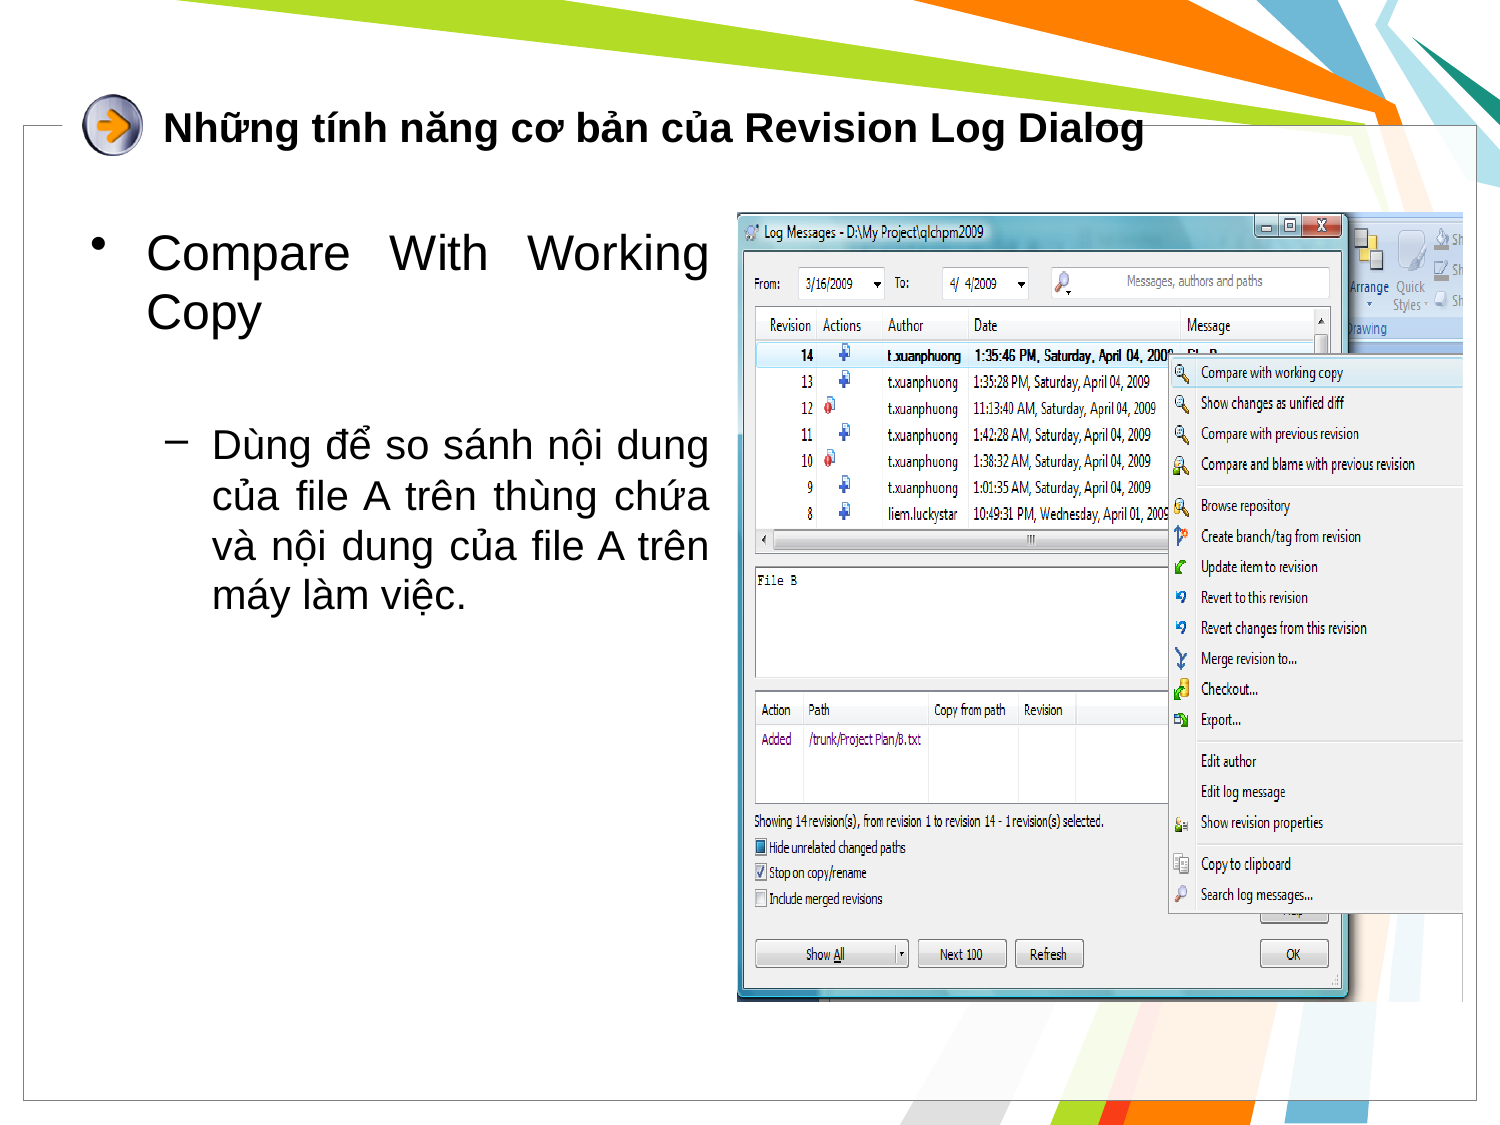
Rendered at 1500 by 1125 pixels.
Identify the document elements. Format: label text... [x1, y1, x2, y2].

title Những tính năng cơ bản của Revision Log Dialog [147, 32, 1183, 221]
picture [737, 212, 1463, 1002]
picture [82, 94, 143, 156]
list Compare With Working Copy Dùng để so sánh nội dung của file A trên thùng chứa và nội dung của file A trên máy làm việc. [74, 212, 726, 1006]
